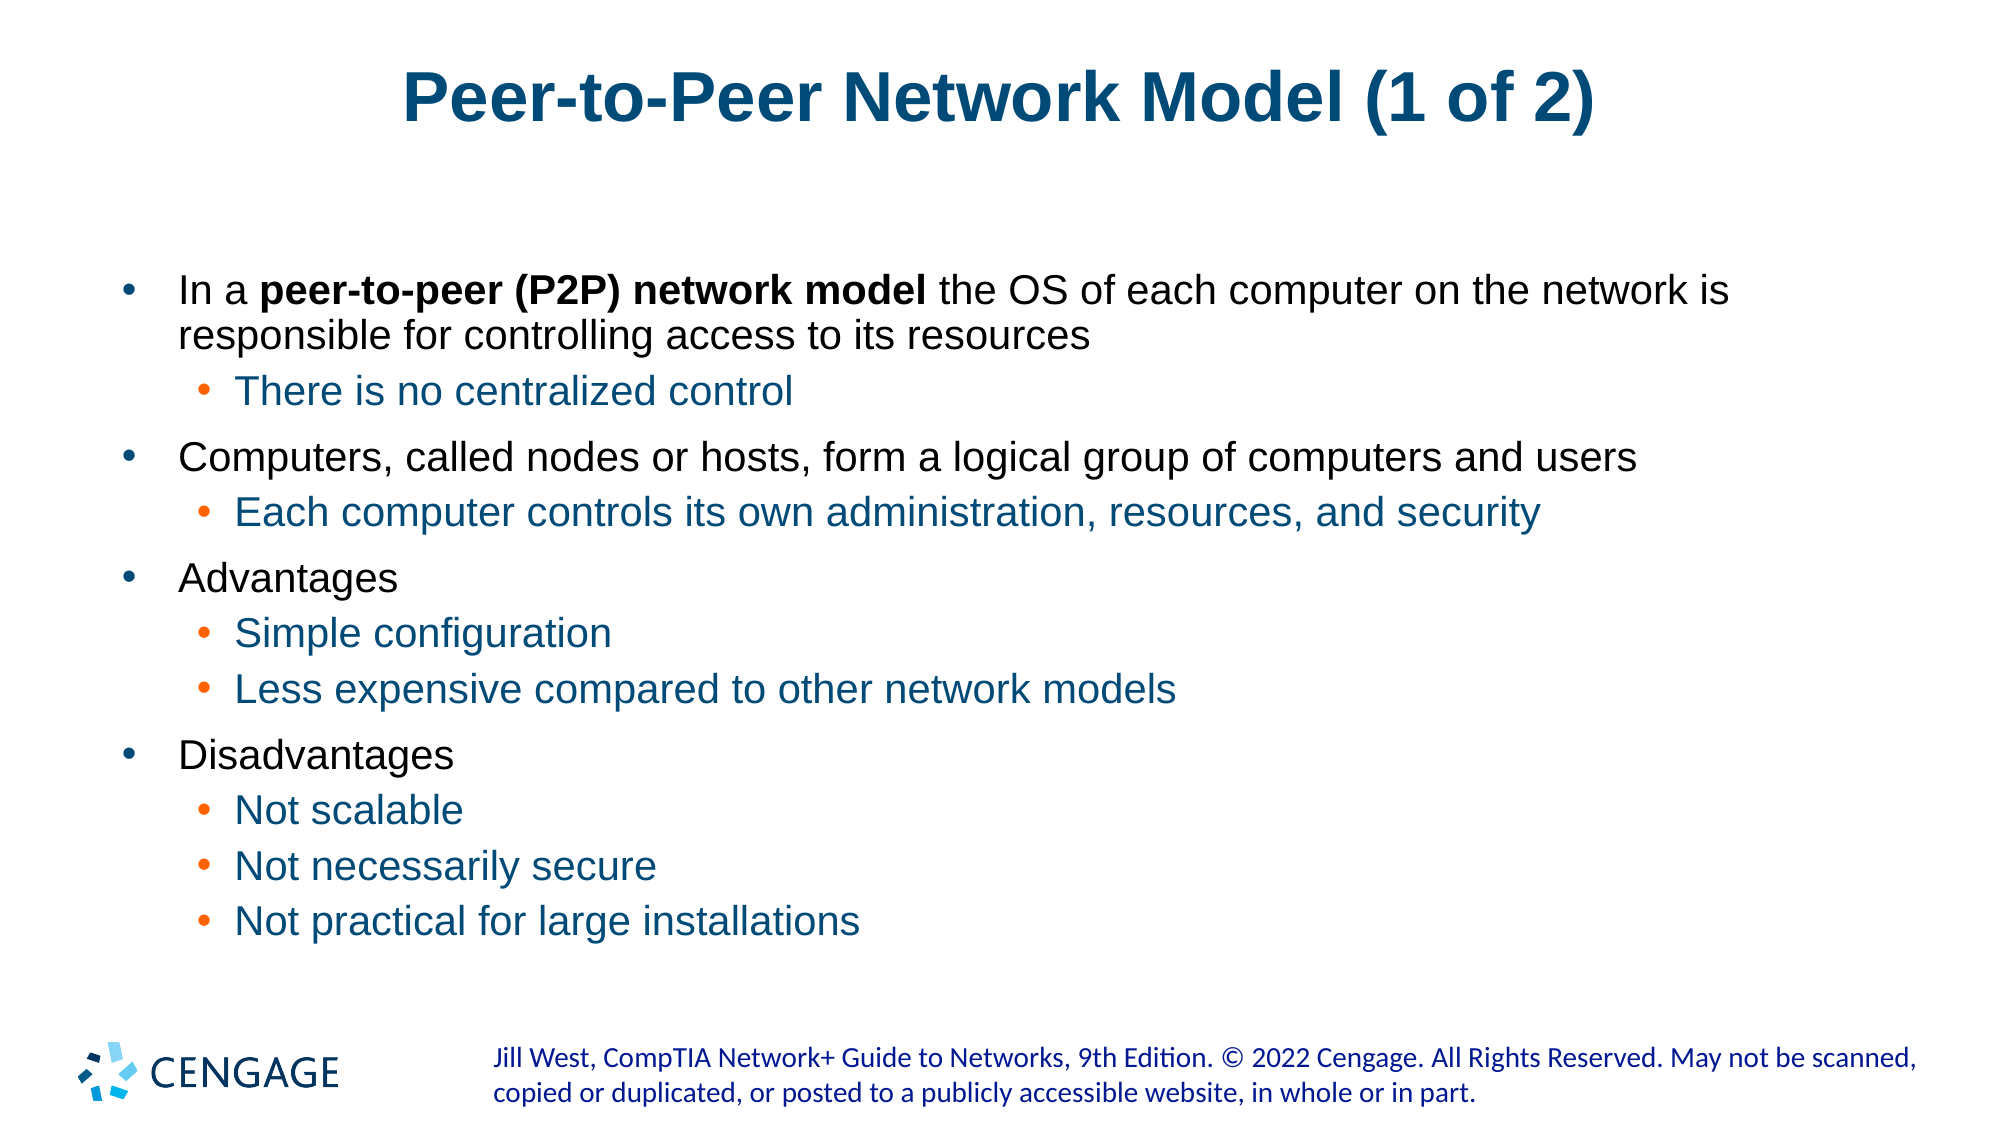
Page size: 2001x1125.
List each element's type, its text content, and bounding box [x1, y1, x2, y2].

list In a peer-to-peer (P2P) network model the OS of each computer on the network is responsible for controlling access to its resources There is no centralized control Computers, called nodes or hosts, form a logical group of computers and users Each computer controls its own administration, resources, and security Advantages Simple configuration Less expensive compared to other network models Disadvantages Not scalable Not necessarily secure Not practical for large installations [121, 268, 1880, 990]
title Peer-to-Peer Network Model (1 of 2) [137, 59, 1863, 171]
picture [78, 1042, 338, 1101]
